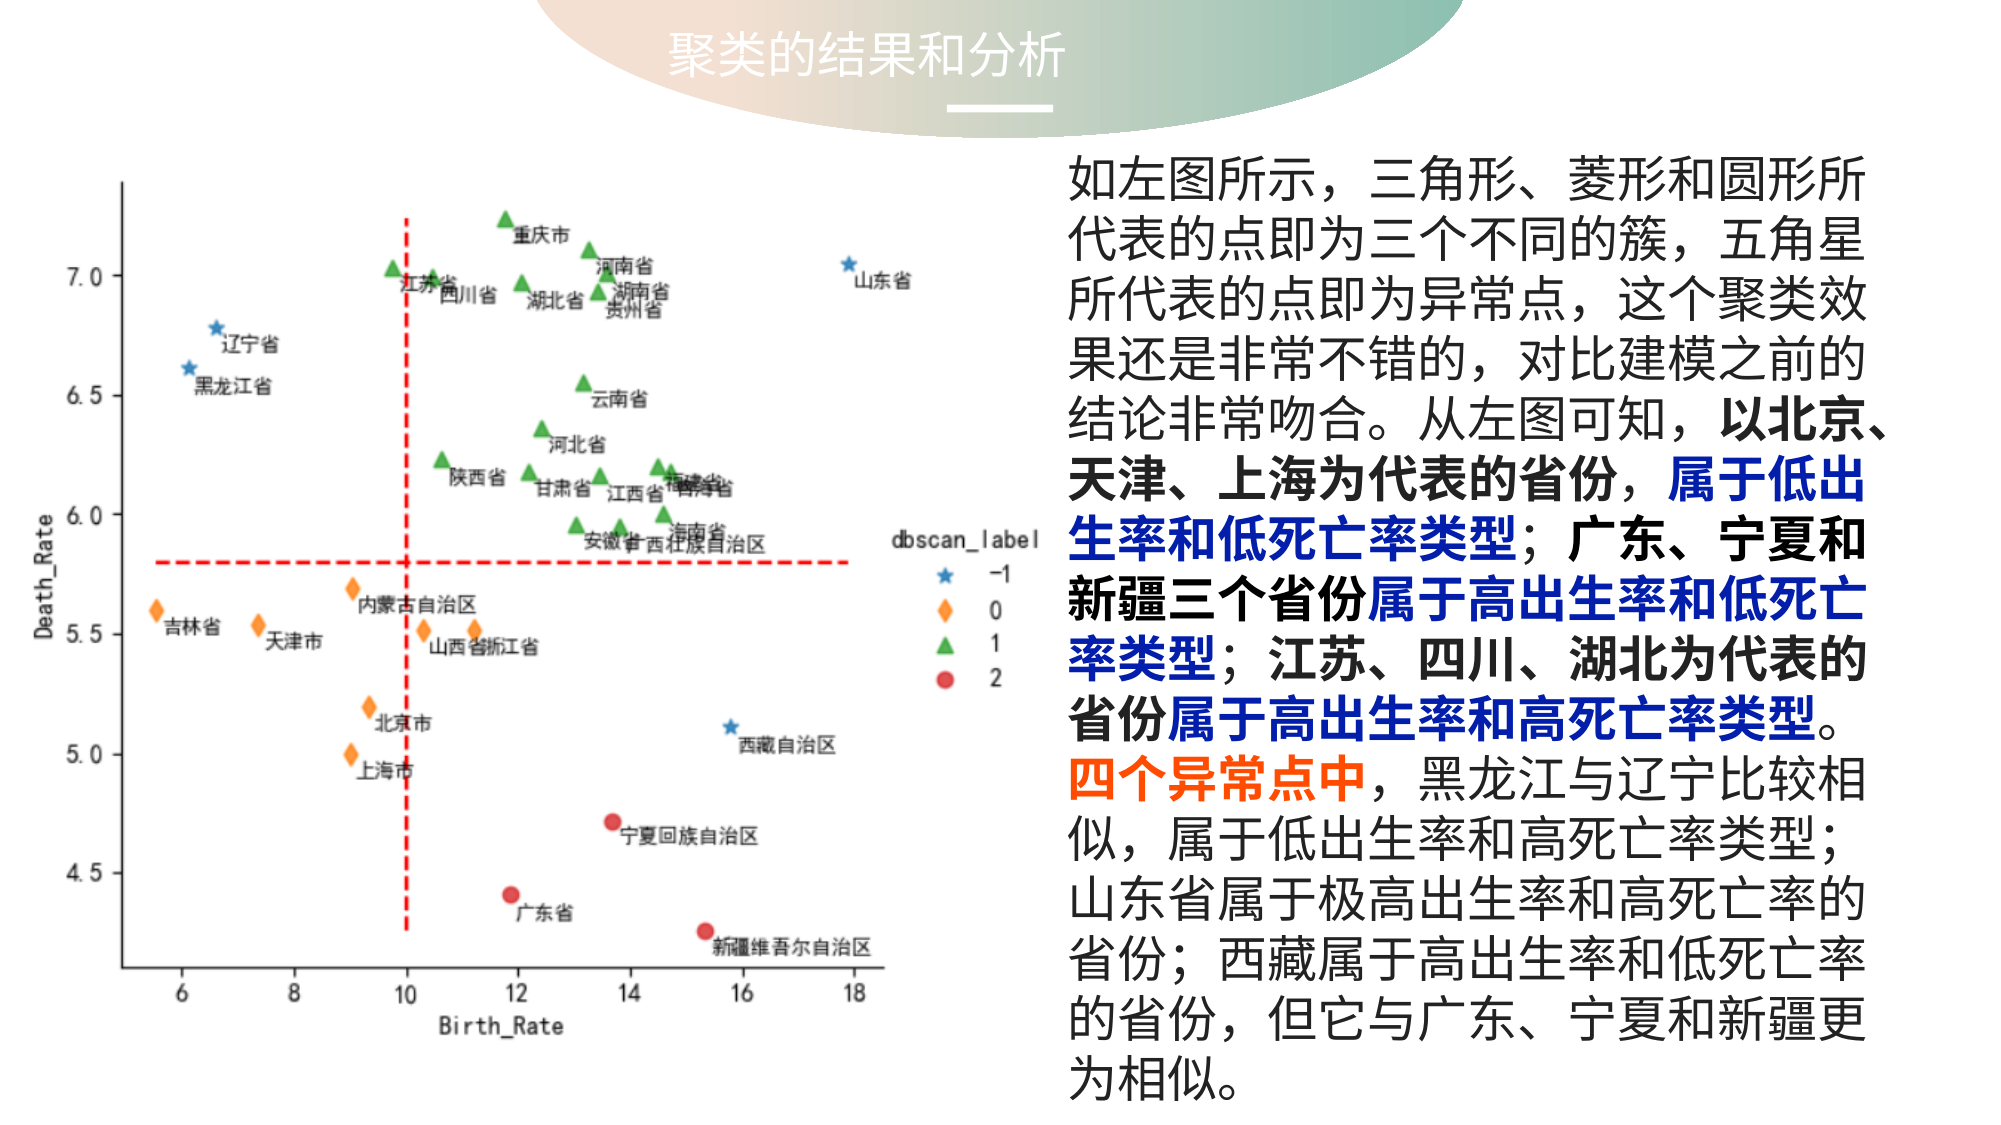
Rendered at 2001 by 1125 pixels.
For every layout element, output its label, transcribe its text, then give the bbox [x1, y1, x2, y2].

picture [0, 165, 1052, 1050]
text_box [946, 103, 1054, 113]
text_box 如左图所示，三角形、菱形和圆形所代表的点即为三个不同的簇，五角星所代表的点即为异常点，这个聚类效果还是非常不错的，对比建模之前的结论非常吻合。从左图可知，以北京、天津、上海为代表的省份，属于低出生率和低死亡率类型；广东、宁夏和新疆三个省份属于高出生率和低死亡率类型；江苏、四川、湖北为代表的省份属于高出生率和高死亡率类型。四个异常点中，黑龙江与辽宁比较相似，属于低出生率和高死亡率类型；山东省属于极高出生率和高死亡率的省份；西藏属于高出生率和低死亡率的省份，但它与广东、宁夏和新疆更为相似。 [1053, 140, 1906, 1116]
text_box [535, 0, 1465, 84]
text_box [672, 91, 1328, 139]
text_box 聚类的结果和分析 [652, 15, 1348, 91]
